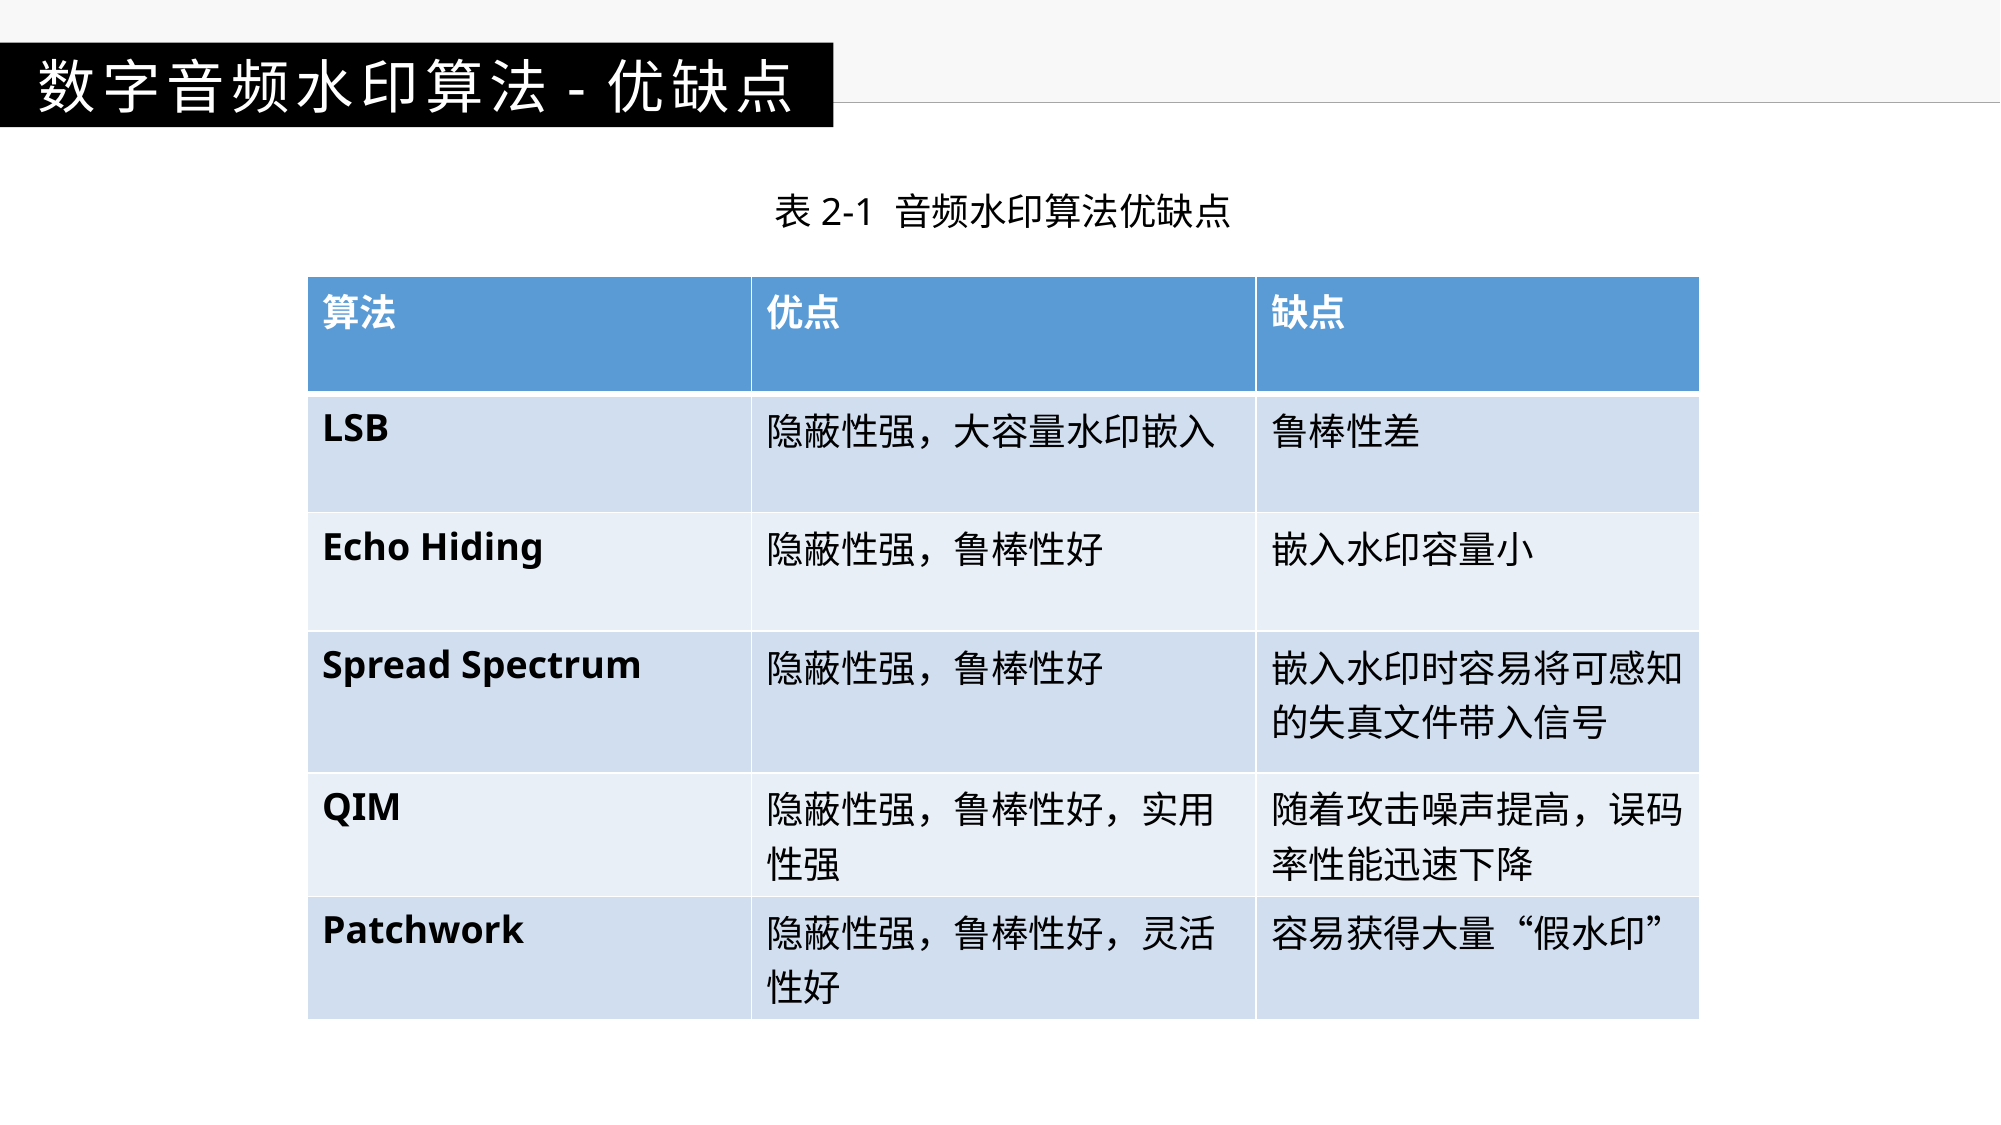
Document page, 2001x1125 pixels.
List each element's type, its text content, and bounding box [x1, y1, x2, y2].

table_cell 隐蔽性强，鲁棒性好 [752, 513, 1255, 630]
table_header 算法 [308, 277, 751, 391]
table_cell LSB [308, 397, 751, 512]
table_cell 鲁棒性差 [1257, 397, 1699, 512]
text_box 数字音频水印算法-优缺点 [0, 42, 834, 128]
table_cell 嵌入水印时容易将可感知的失真文件带入信号 [1257, 632, 1699, 772]
table_cell 隐蔽性强，鲁棒性好 [752, 632, 1255, 772]
table_cell 容易获得大量“假水印” [1257, 897, 1699, 1019]
table_cell 随着攻击噪声提高，误码率性能迅速下降 [1257, 774, 1699, 896]
table_header 优点 [752, 277, 1255, 391]
table_cell QIM [308, 774, 751, 896]
table_cell Patchwork [308, 897, 751, 1019]
table_header 缺点 [1257, 277, 1699, 391]
table_cell 隐蔽性强，鲁棒性好，灵活性好 [752, 897, 1255, 1019]
text_box 表2-1 音频水印算法优缺点 [759, 180, 1247, 241]
table_cell Spread Spectrum [308, 632, 751, 772]
table_cell Echo Hiding [308, 513, 751, 630]
table_cell 隐蔽性强，大容量水印嵌入 [752, 397, 1255, 512]
table_cell 隐蔽性强，鲁棒性好，实用性强 [752, 774, 1255, 896]
table_cell 嵌入水印容量小 [1257, 513, 1699, 630]
